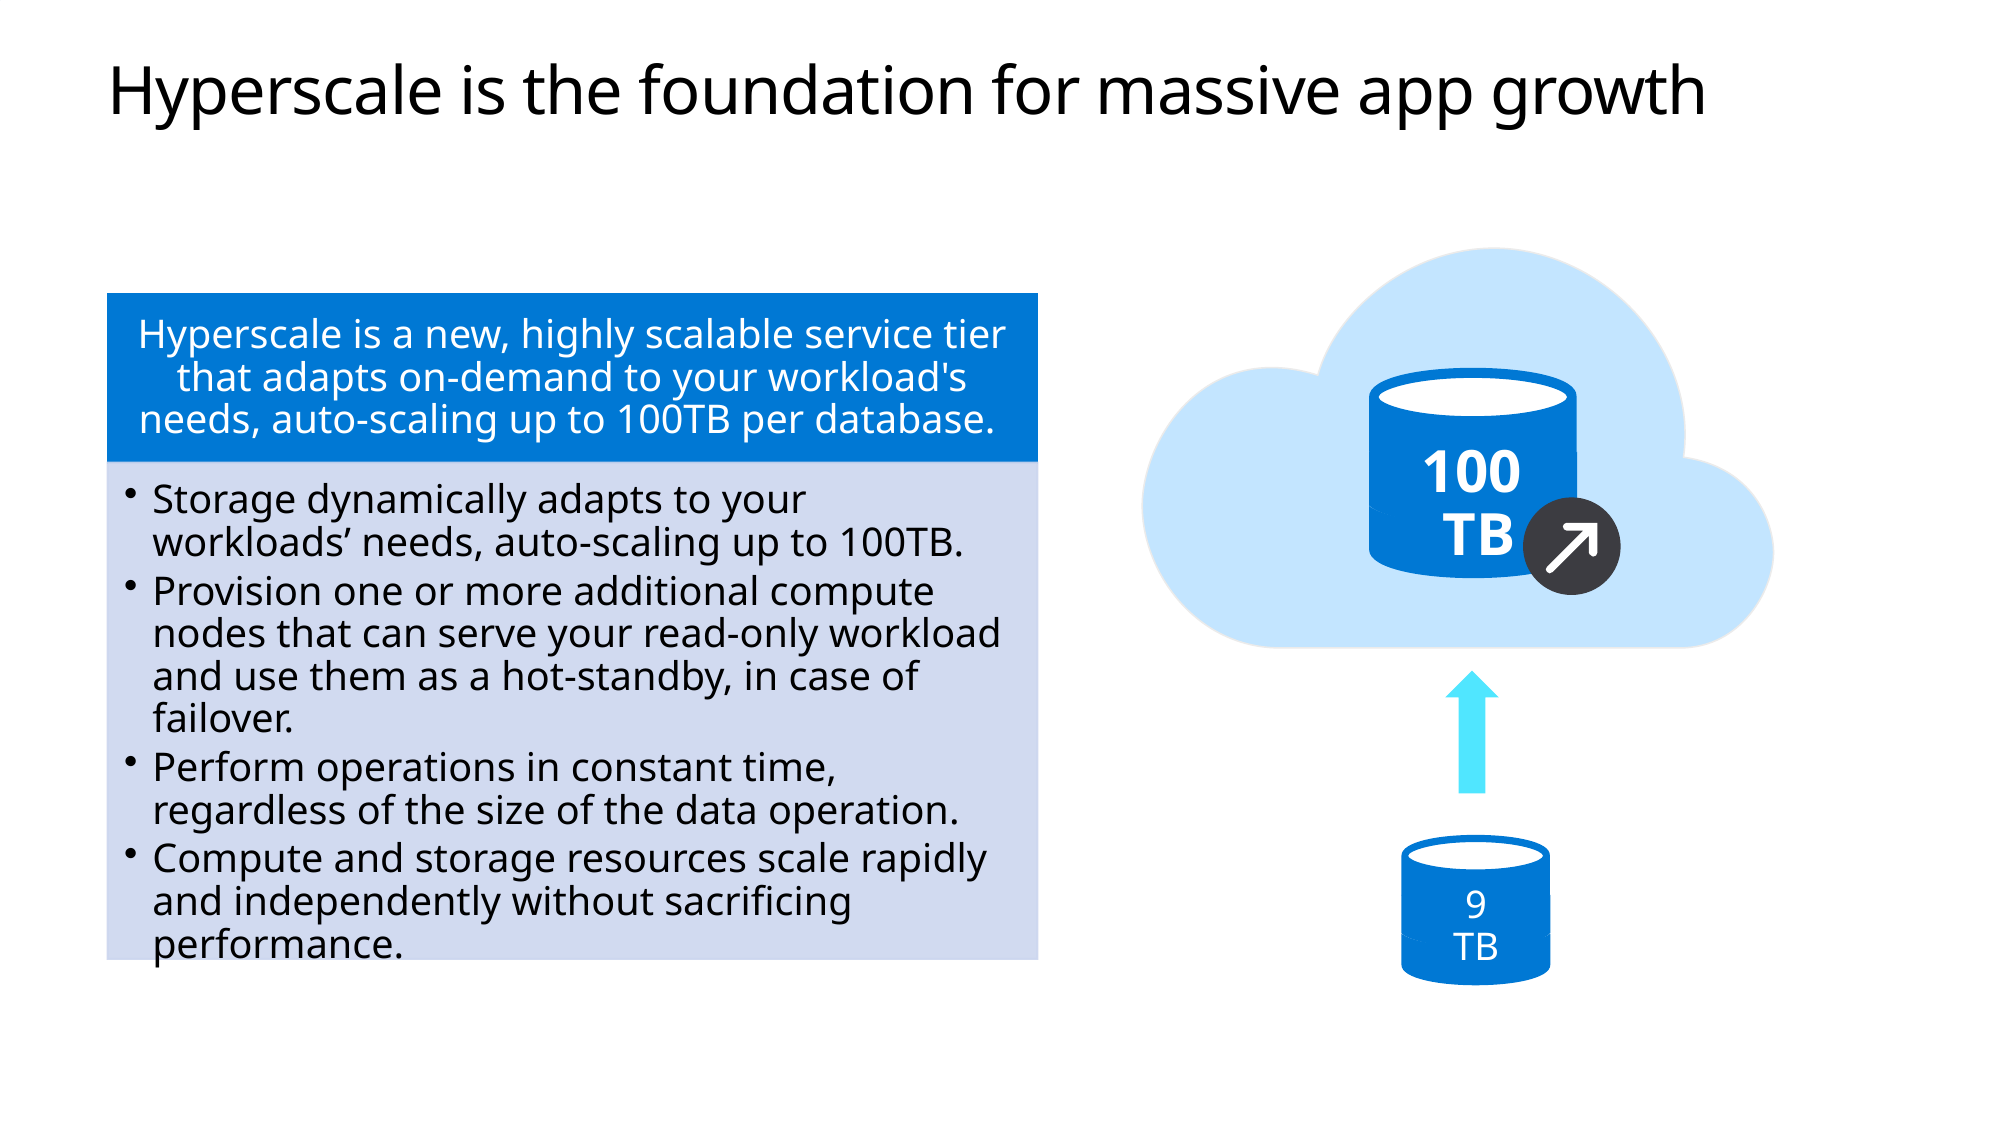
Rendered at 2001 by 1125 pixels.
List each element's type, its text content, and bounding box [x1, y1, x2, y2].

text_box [1401, 828, 1582, 999]
text_box [1445, 670, 1499, 794]
text_box [1142, 248, 1774, 648]
title Hyperscale is the foundation for massive app growth [107, 52, 1893, 129]
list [107, 230, 1038, 1022]
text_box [1368, 359, 1621, 597]
